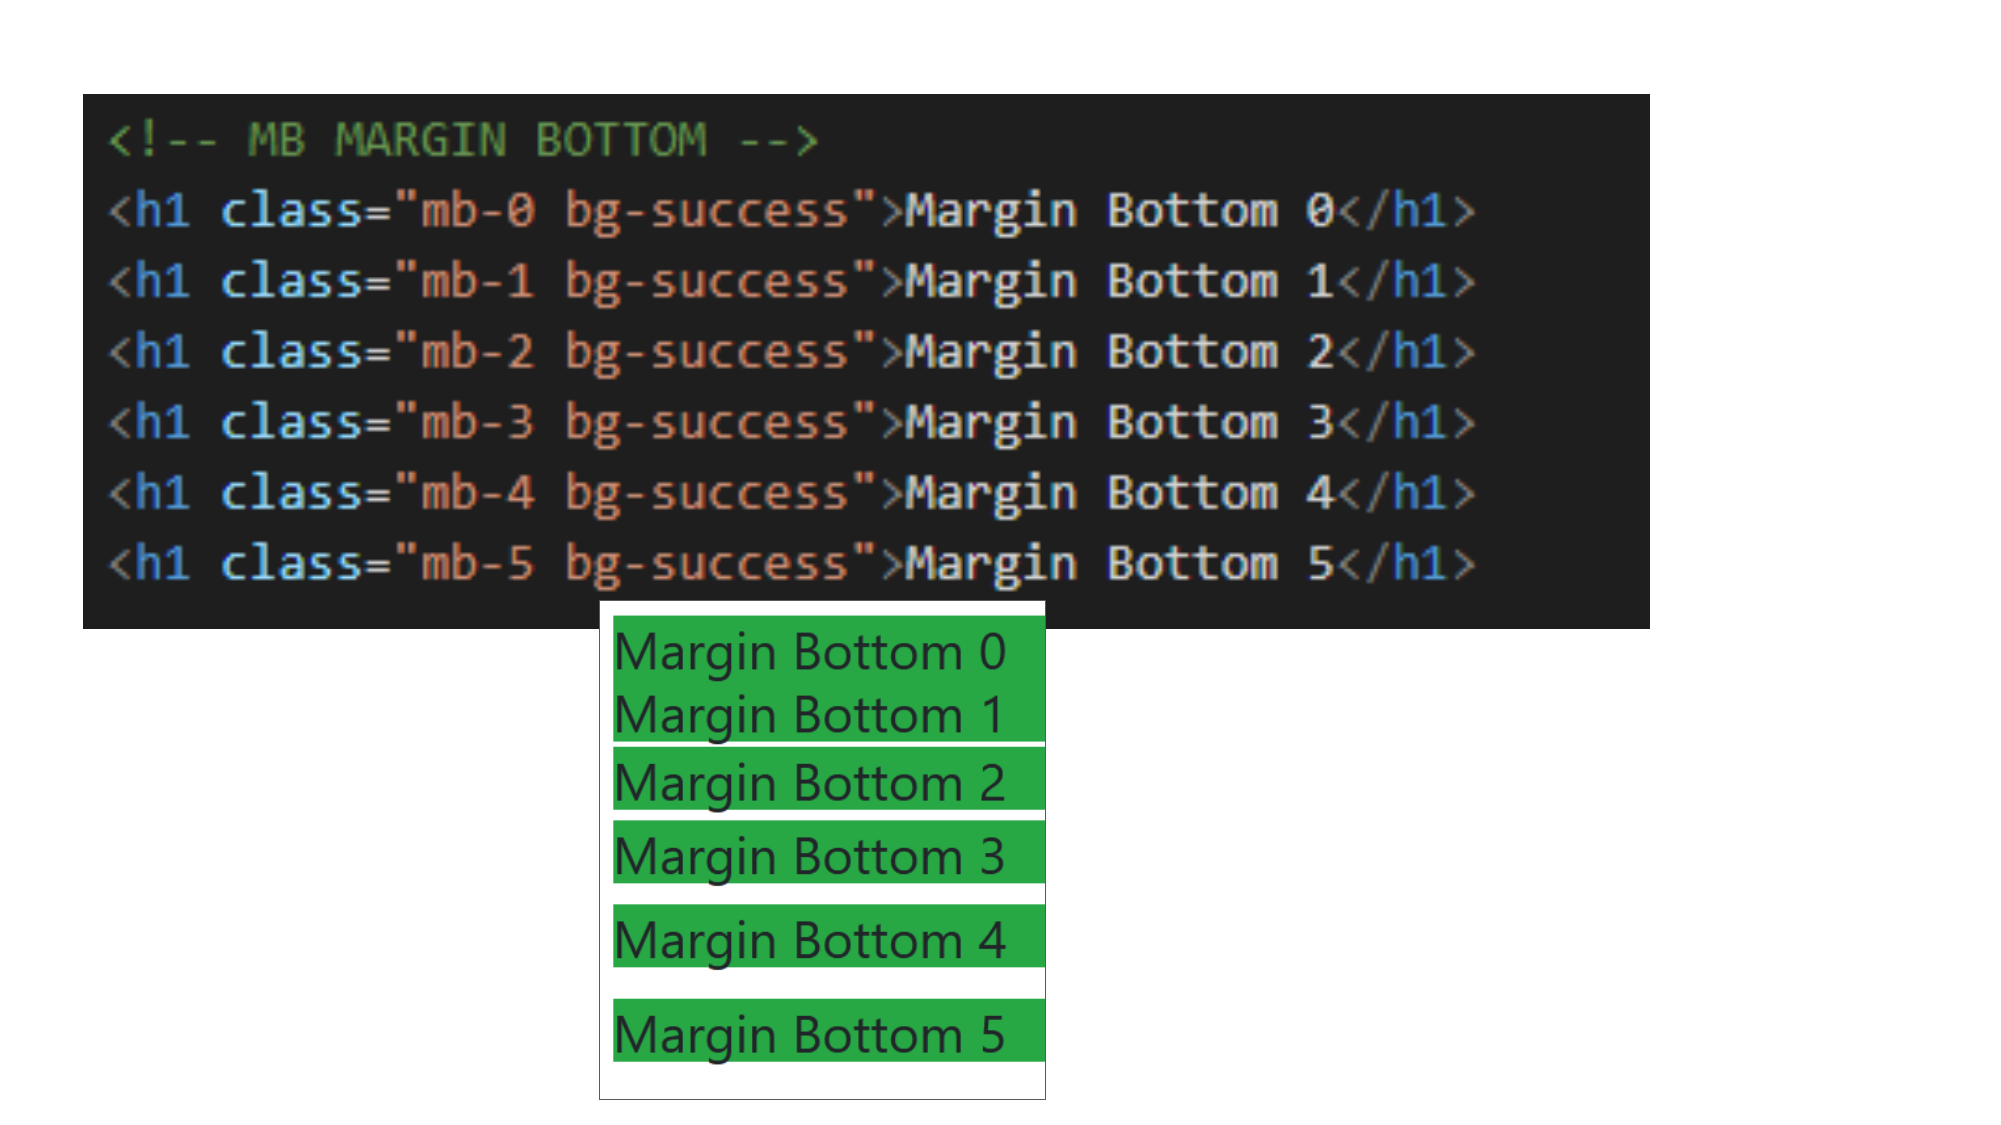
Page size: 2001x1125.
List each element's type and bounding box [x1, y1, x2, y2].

picture [82, 94, 1650, 1100]
